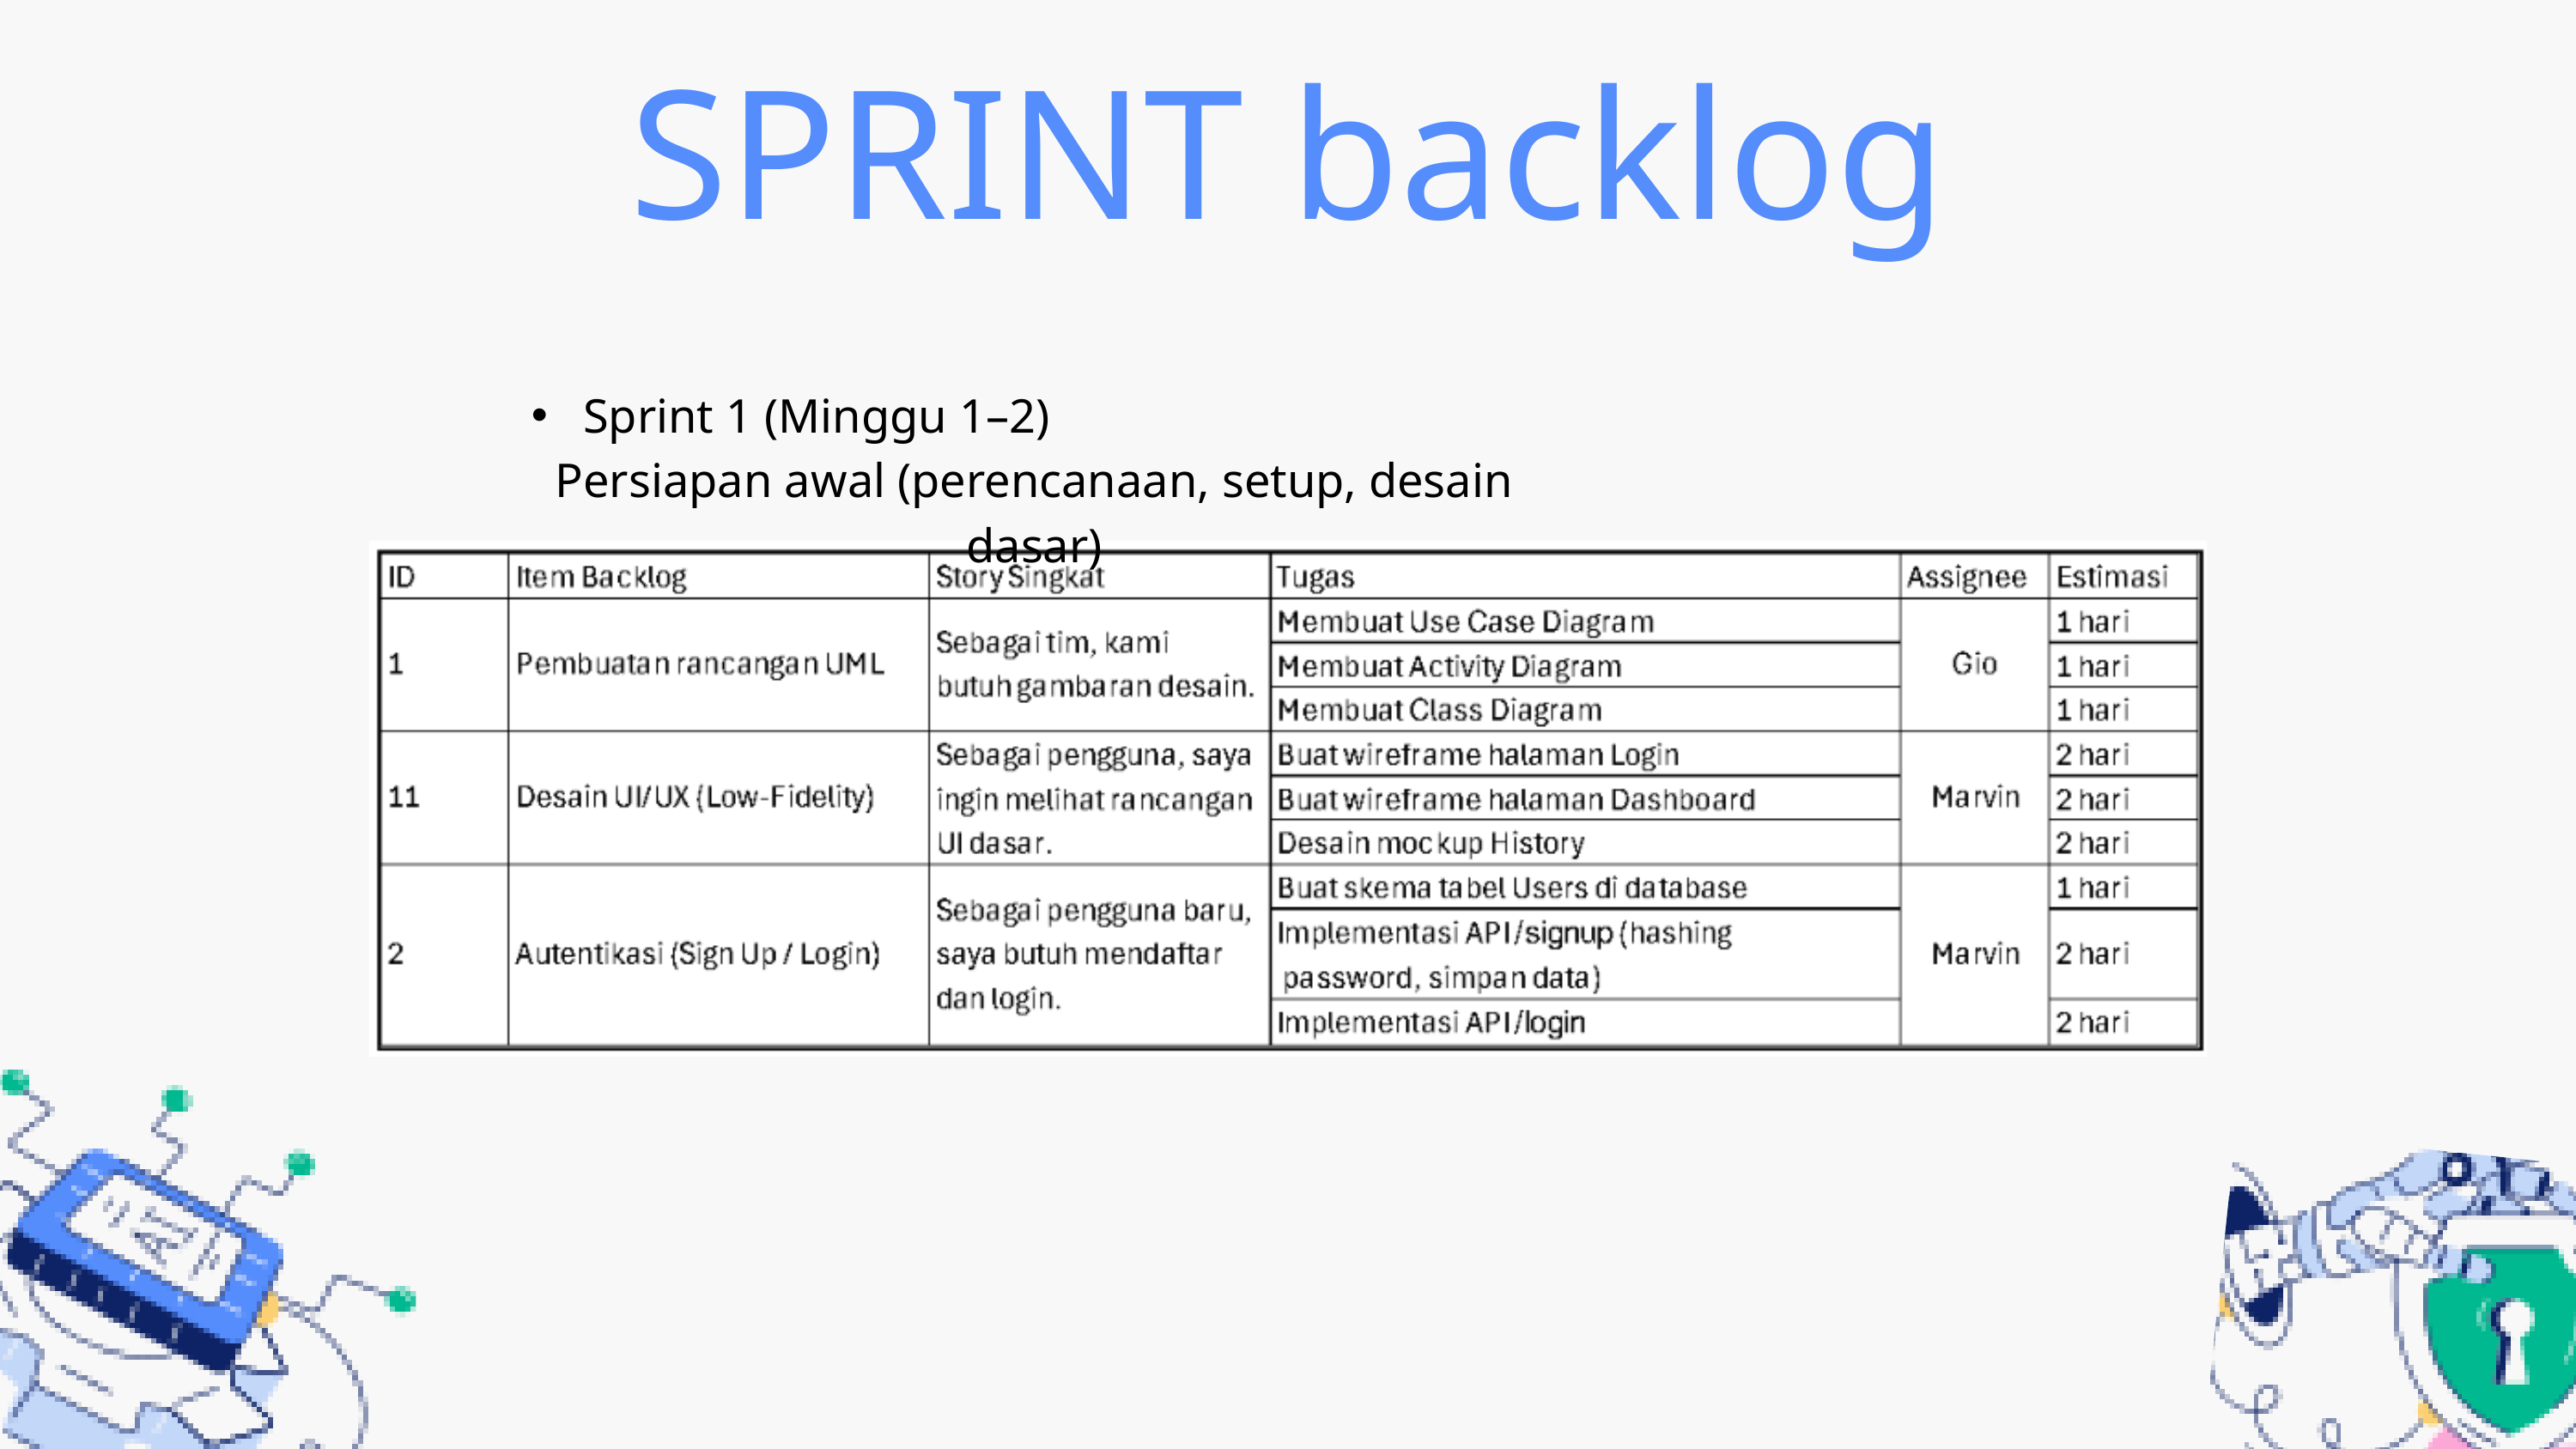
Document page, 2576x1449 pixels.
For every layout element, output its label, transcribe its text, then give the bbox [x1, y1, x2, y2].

text_box SPRINT backlog [144, 63, 2432, 255]
text_box [368, 541, 2208, 1057]
text_box [0, 1070, 416, 1449]
text_box [2202, 1129, 2576, 1449]
text_box Sprint 1 (Minggu 1–2) Persiapan awal (perencanaan, setup, desain dasar) [492, 377, 1577, 573]
